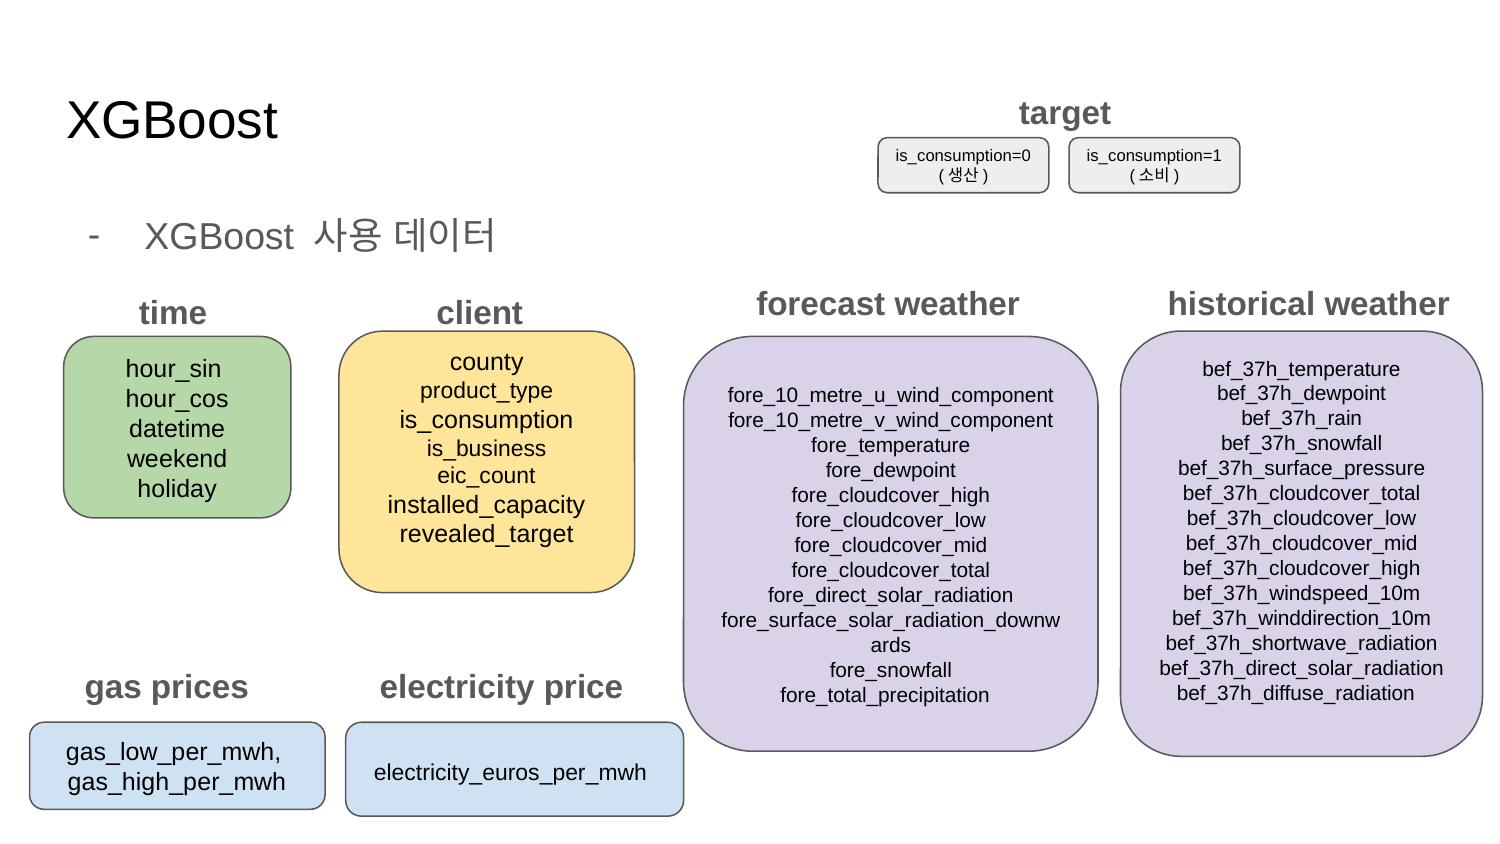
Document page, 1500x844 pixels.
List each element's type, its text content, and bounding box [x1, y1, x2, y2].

text_box county product_type is_consumption is_business eic_count installed_capacity revealed_target [338, 331, 635, 593]
text_box gas_low_per_mwh, gas_high_per_mwh [29, 722, 326, 810]
text_box is_consumption=1 (소비) [1069, 137, 1240, 193]
text_box time [123, 275, 231, 332]
text_box electricity price [364, 649, 661, 705]
text_box is_consumption=0 (생산) [877, 137, 1049, 193]
text_box forecast weather [741, 267, 1060, 323]
text_box bef_37h_temperature bef_37h_dewpoint bef_37h_rain bef_37h_snowfall bef_37h_surface_pressure bef_37h_cloudcover_total bef_37h_cloudcover_low bef_37h_cloudcover_mid bef_37h_cloudcover_high bef_37h_windspeed_10m bef_37h_winddirection_10m bef_37h_shortwave_radiation bef_37h_direct_solar_radiation bef_37h_diffuse_radiation [1120, 331, 1483, 757]
title XGBoost [51, 70, 1449, 165]
list XGBoost 사용 데이터 [54, 190, 1452, 752]
text_box historical weather [1152, 267, 1471, 323]
text_box gas prices [69, 649, 297, 704]
text_box fore_10_metre_u_wind_component fore_10_metre_v_wind_component fore_temperature fore_dewpoint fore_cloudcover_high fore_cloudcover_low fore_cloudcover_mid fore_cloudcover_total fore_direct_solar_radiation fore_surface_solar_radiation_downwards fore_snowfall fore_total_precipitation [683, 336, 1099, 752]
text_box target [1003, 75, 1153, 131]
text_box electricity_euros_per_mwh [345, 722, 684, 817]
text_box client [421, 275, 553, 331]
text_box hour_sin hour_cos datetime weekend holiday [63, 336, 291, 518]
